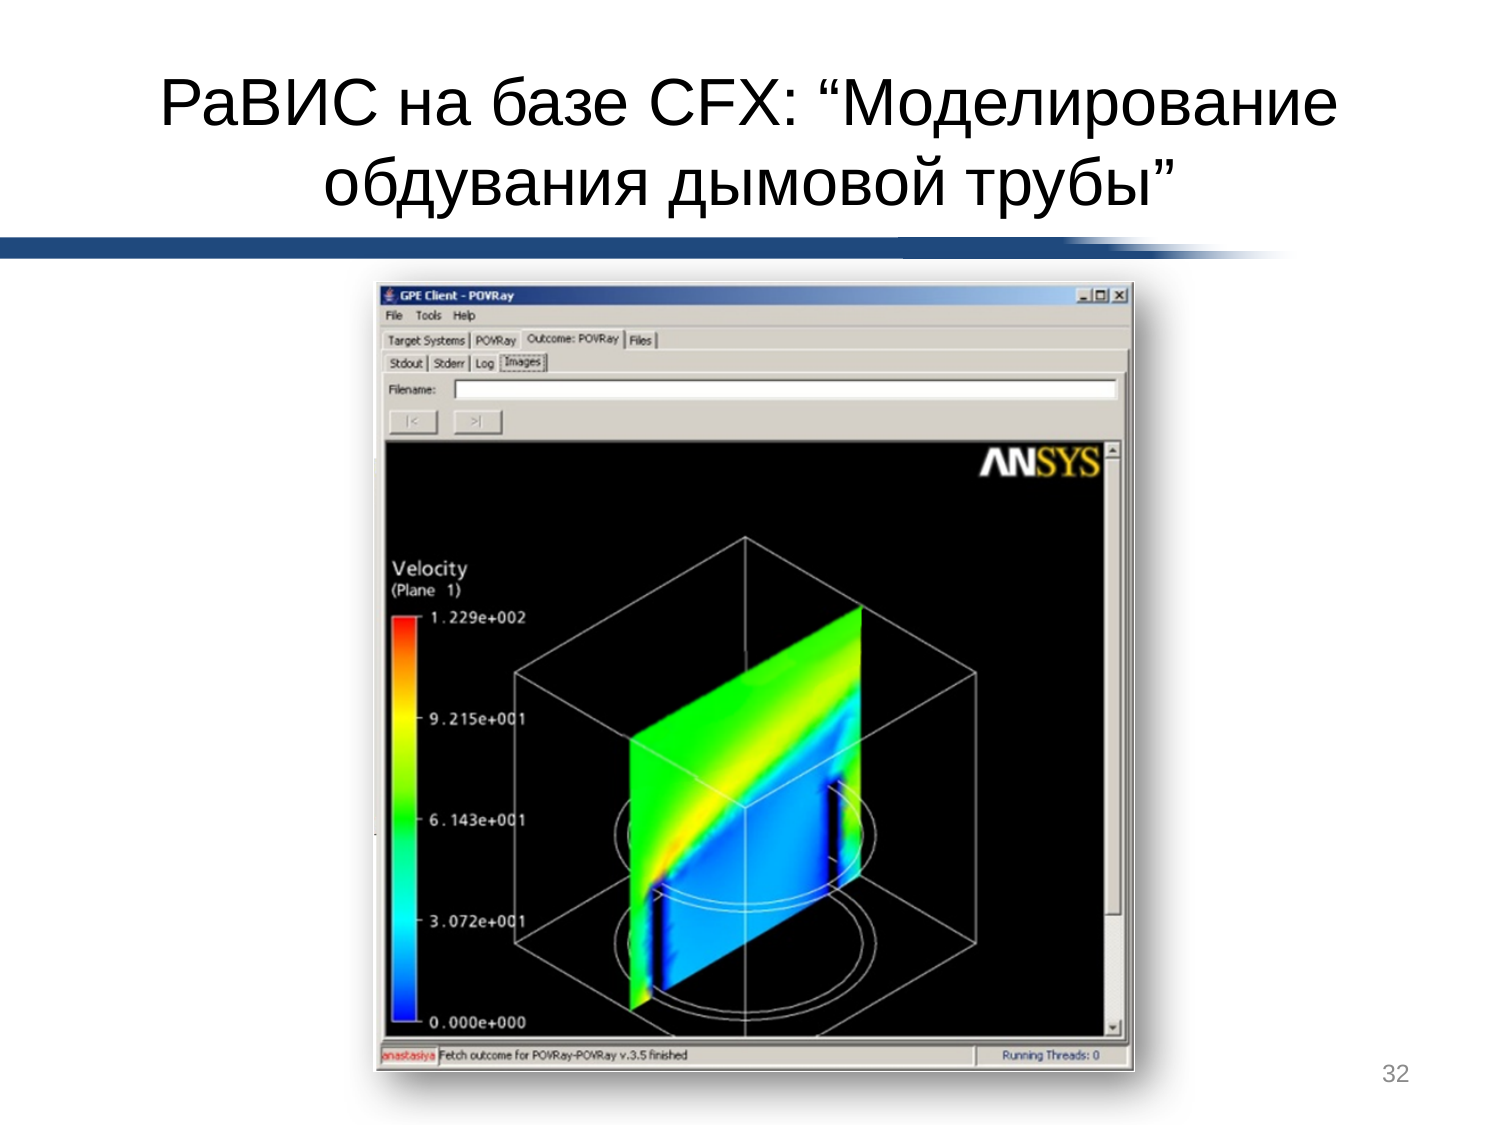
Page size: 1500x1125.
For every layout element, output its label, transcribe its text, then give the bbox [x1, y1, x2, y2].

picture [373, 281, 1135, 1072]
title РаВИС на базе CFX: “Моделирование обдувания дымовой трубы” [75, 45, 1425, 233]
slide_number 32 [1165, 1042, 1425, 1103]
